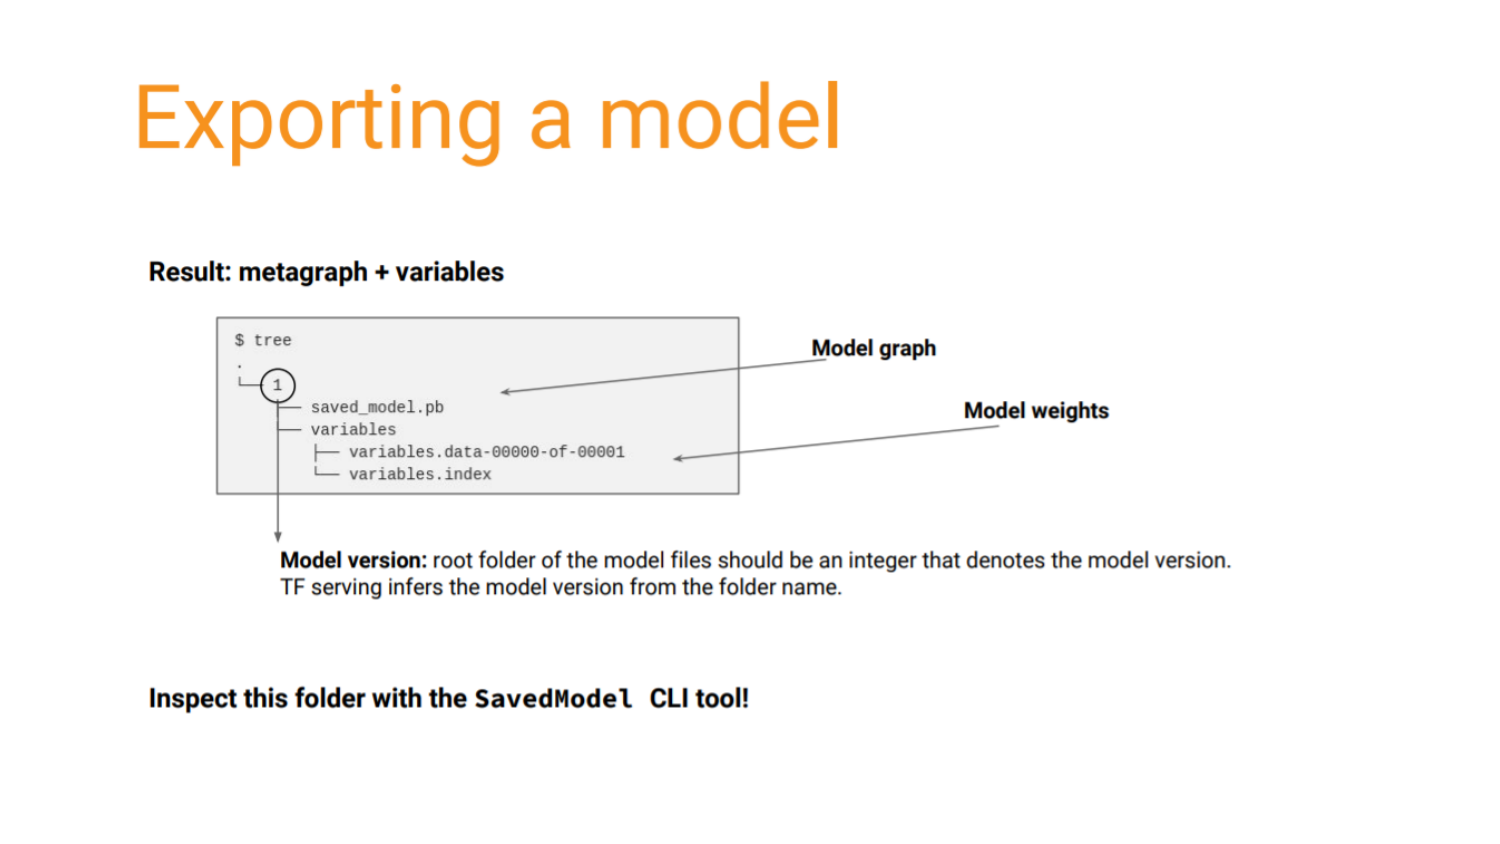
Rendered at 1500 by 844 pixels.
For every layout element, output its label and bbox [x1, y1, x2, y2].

picture [45, 43, 1483, 805]
